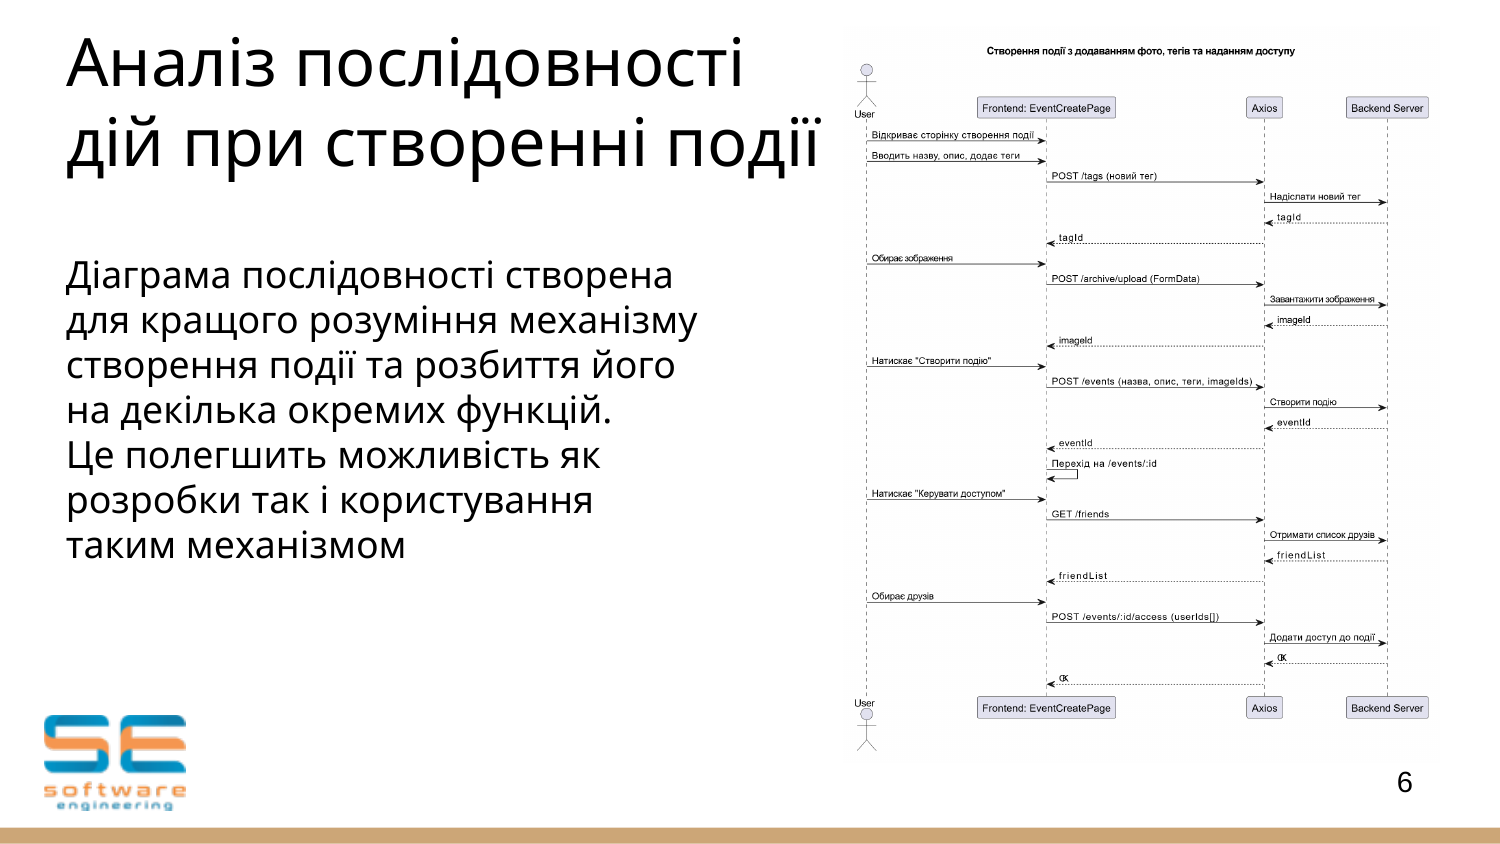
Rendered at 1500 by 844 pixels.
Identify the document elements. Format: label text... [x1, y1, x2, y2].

text_box Діаграма послідовності створена для кращого розуміння механізму створення події та розбиття його на декілька окремих функцій. Це полегшить можливість як розробки так і користування таким механізмом [51, 243, 727, 574]
text_box 6 [1382, 755, 1500, 806]
picture [43, 714, 186, 811]
picture [842, 26, 1441, 764]
title Аналіз послідовності дій при створенні події [51, 0, 844, 195]
